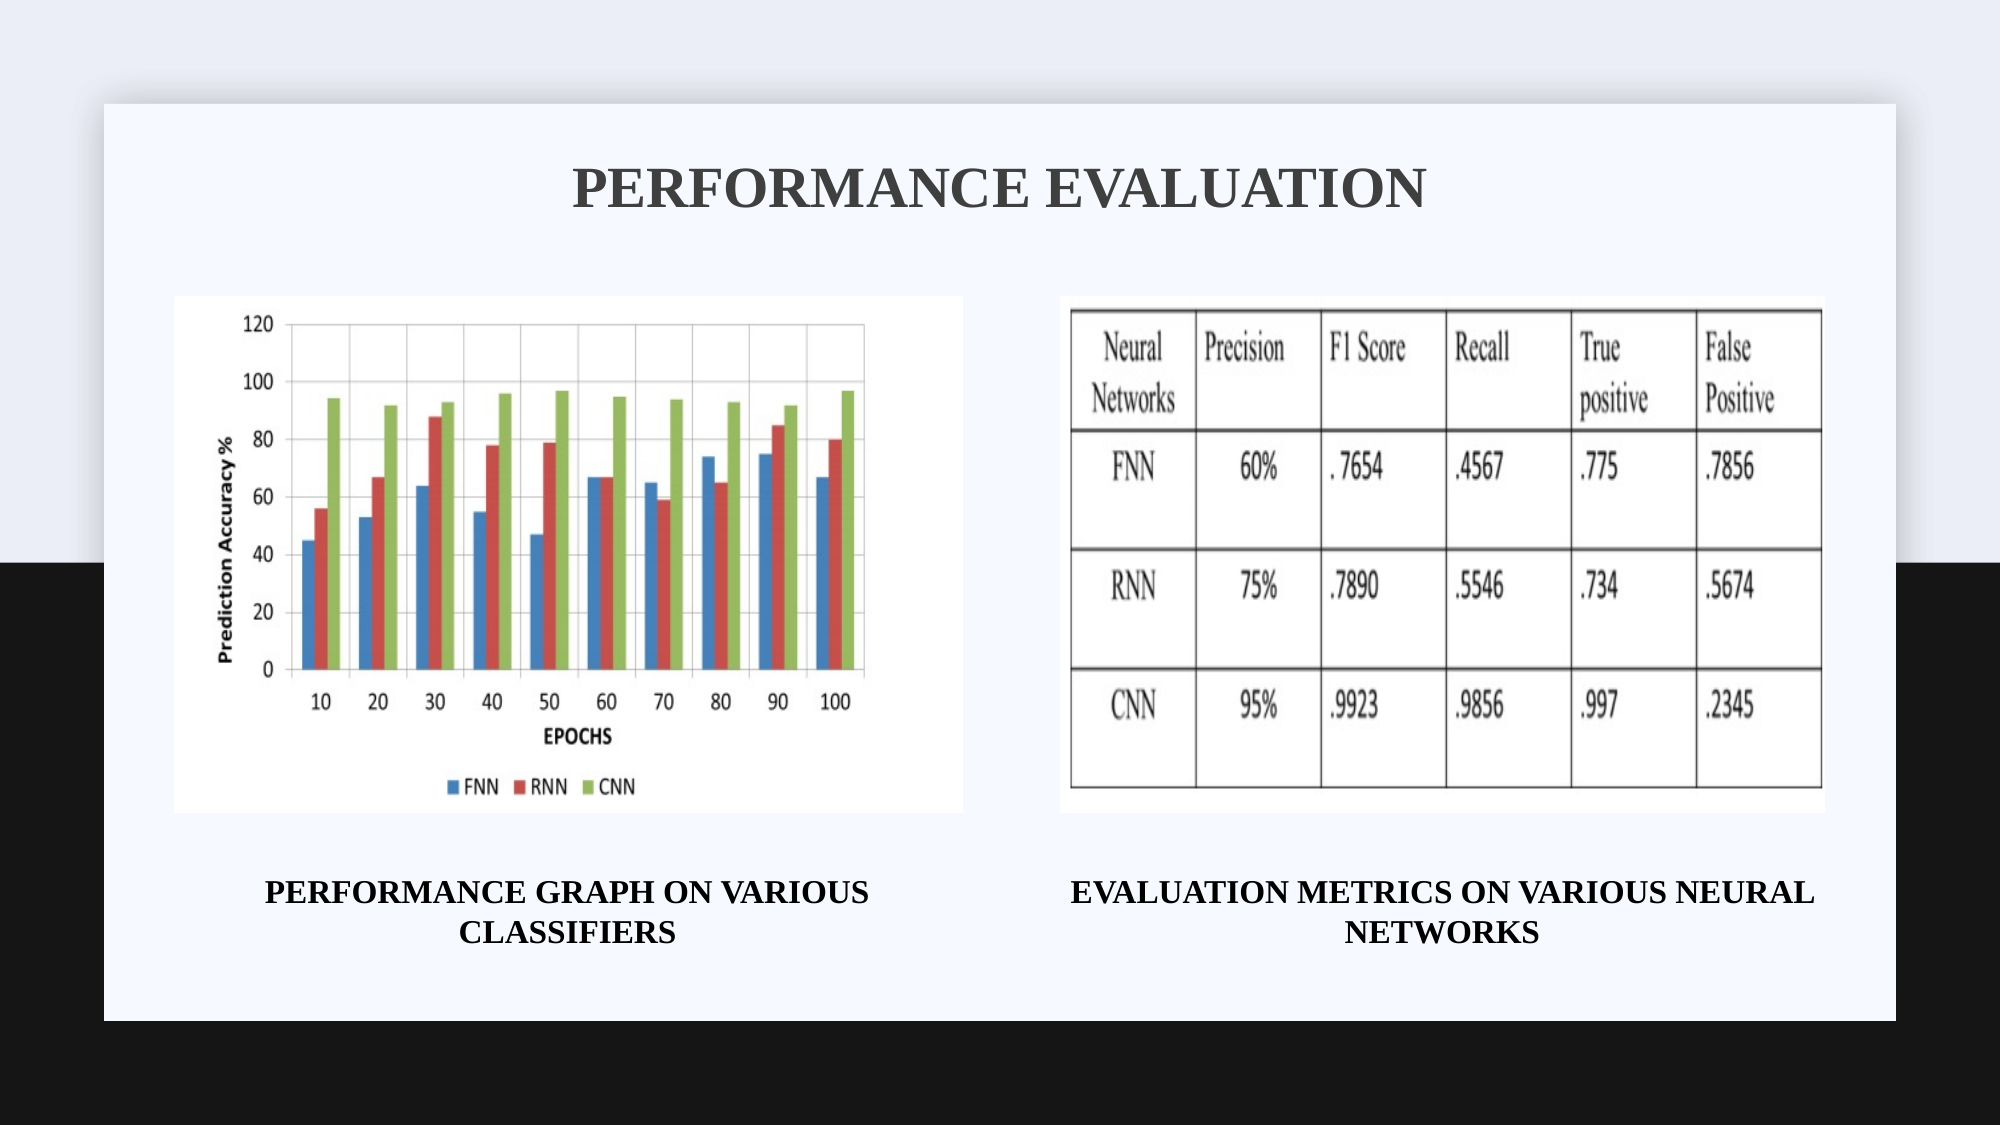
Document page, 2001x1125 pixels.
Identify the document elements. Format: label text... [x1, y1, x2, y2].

picture [1036, 281, 1849, 829]
list EVALUATION METRICS ON VARIOUS NEURAL NETWORKS [1037, 862, 1848, 959]
list PERFORMANCE GRAPH ON VARIOUS CLASSIFIERS [152, 862, 984, 959]
title PERFORMANCE EVALUATION [174, 140, 1825, 237]
picture [151, 281, 984, 829]
